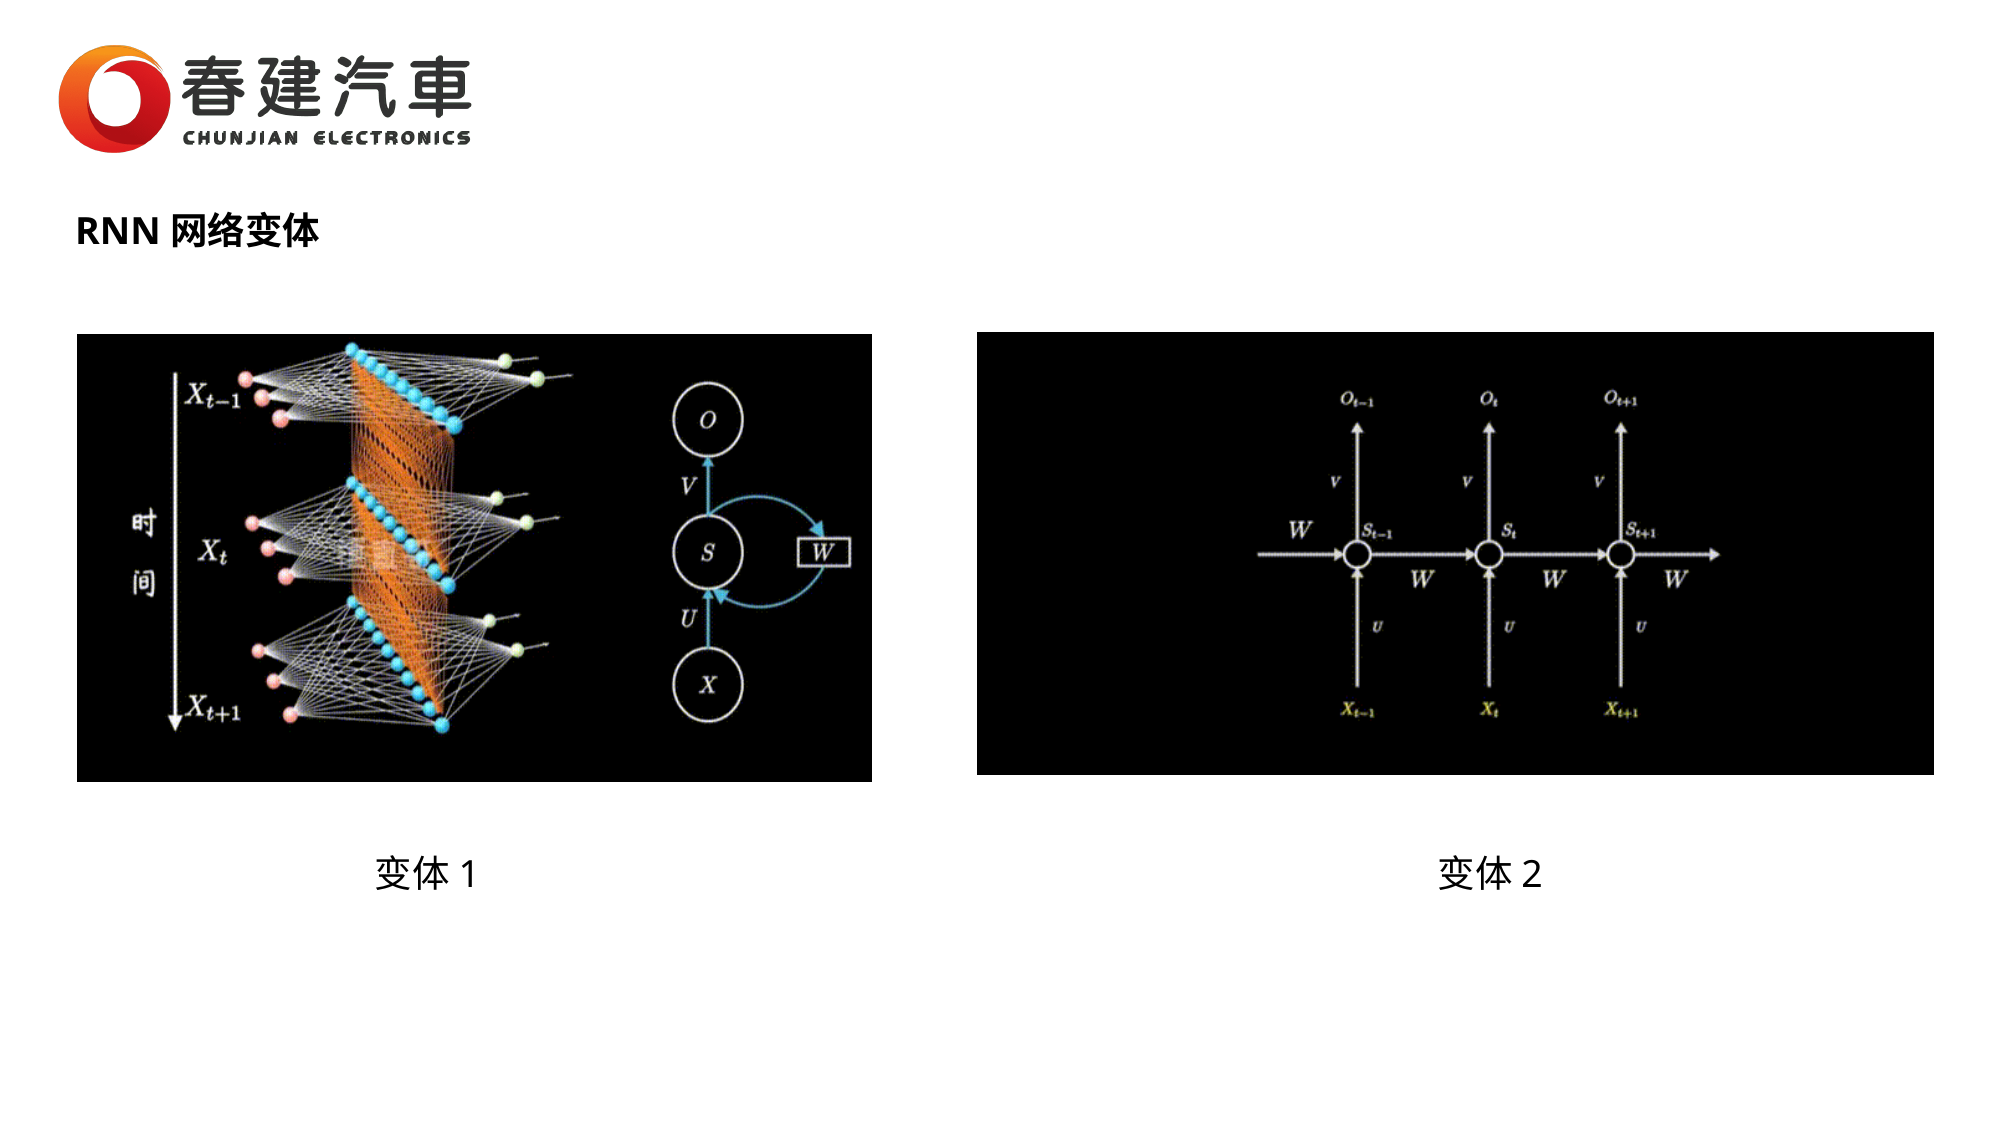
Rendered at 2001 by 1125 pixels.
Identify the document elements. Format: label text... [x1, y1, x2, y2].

picture [977, 332, 1934, 775]
text_box 变体2 [1422, 842, 1590, 902]
picture [0, 0, 872, 782]
text_box 变体1 [359, 842, 527, 902]
